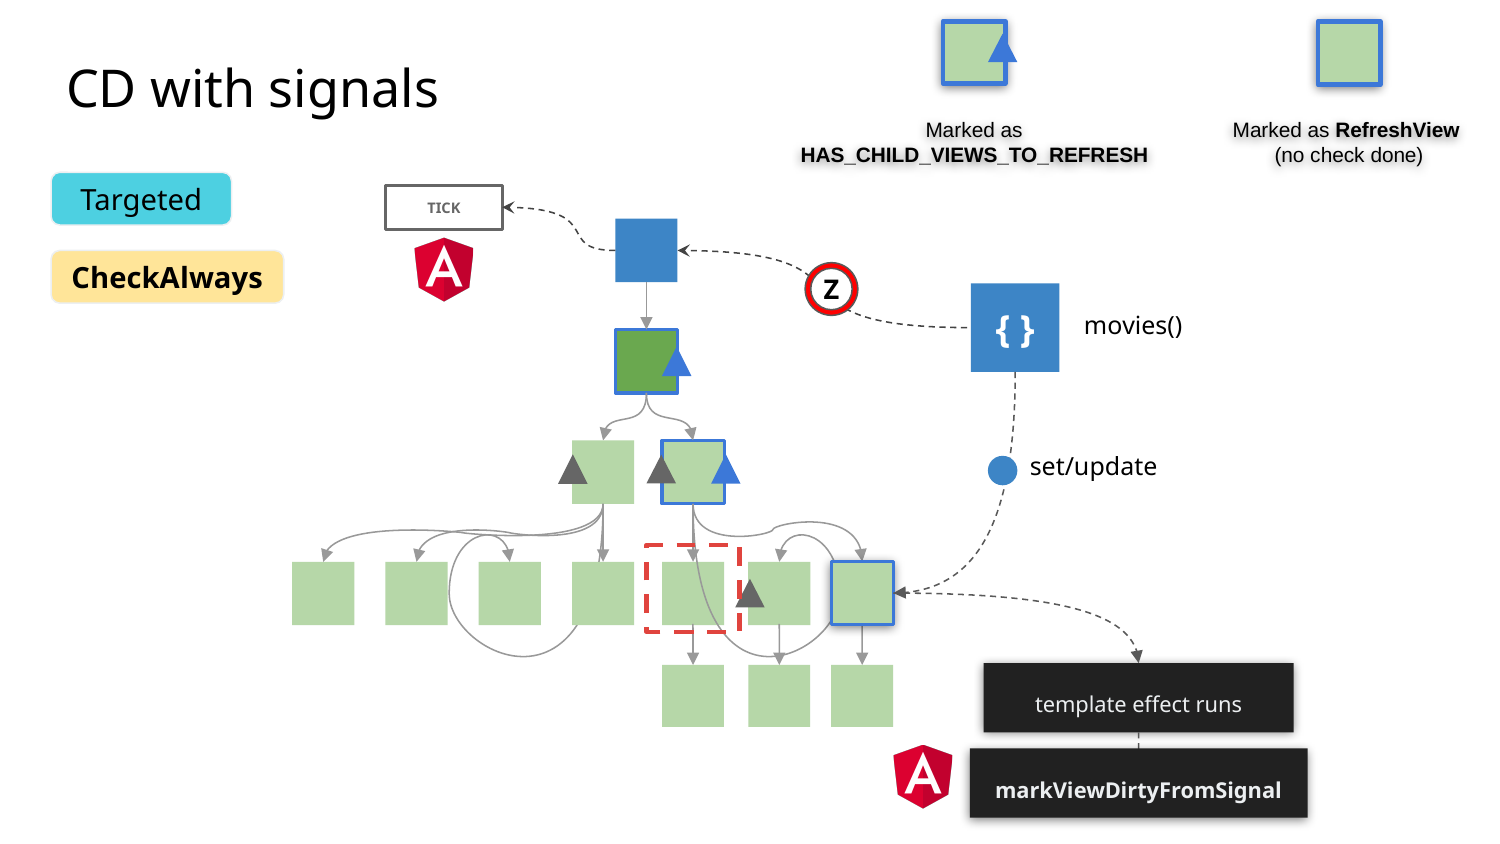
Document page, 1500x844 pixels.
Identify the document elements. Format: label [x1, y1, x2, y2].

text_box [385, 185, 1060, 372]
text_box [942, 21, 1018, 84]
text_box [385, 392, 635, 673]
text_box [748, 664, 811, 727]
text_box [51, 250, 284, 304]
picture [414, 237, 474, 302]
text_box [600, 329, 811, 632]
text_box [51, 172, 232, 226]
text_box [292, 561, 355, 626]
text_box [843, 421, 1248, 544]
title [51, 40, 999, 128]
text_box [831, 561, 1294, 735]
text_box [1318, 21, 1381, 85]
text_box [662, 664, 724, 727]
text_box [1068, 294, 1375, 355]
text_box [969, 748, 1308, 818]
text_box [783, 102, 1500, 183]
picture [893, 744, 953, 809]
